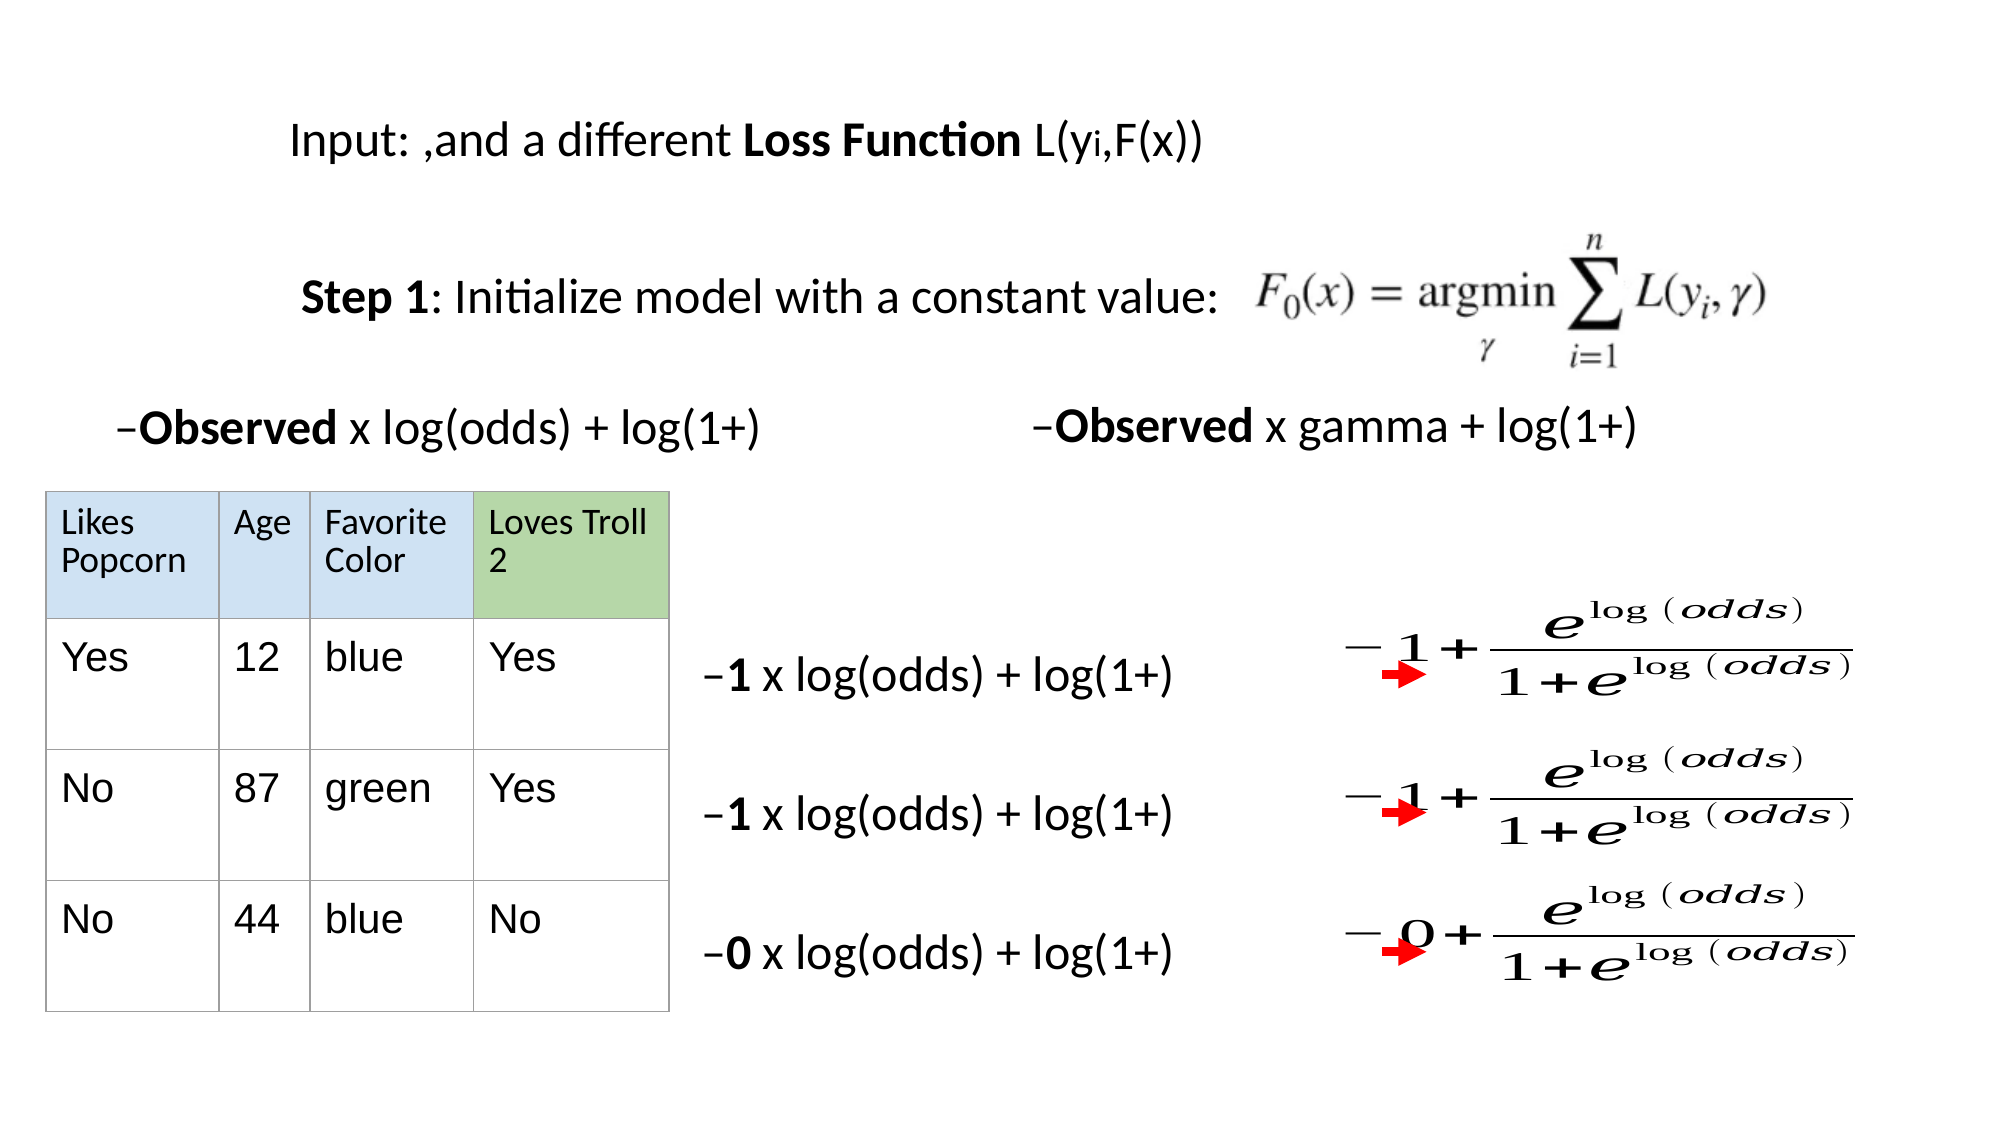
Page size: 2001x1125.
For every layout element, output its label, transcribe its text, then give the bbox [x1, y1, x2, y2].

table_cell Yes [474, 750, 668, 880]
table_cell Yes [47, 619, 218, 749]
table_cell 44 [220, 881, 309, 1011]
table_cell No [474, 881, 668, 1011]
table_cell 87 [220, 750, 309, 880]
table_header Loves Troll 2 [474, 492, 668, 618]
table_cell Yes [474, 619, 668, 749]
table_cell 12 [220, 619, 309, 749]
table_cell No [47, 881, 218, 1011]
picture [1249, 219, 1790, 388]
text_box Step 1: Initialize model with a constant value: [286, 256, 1244, 331]
table_cell blue [311, 619, 473, 749]
table_cell No [47, 750, 218, 880]
table_cell blue [311, 881, 473, 1011]
table_cell green [311, 750, 473, 880]
table_header Likes Popcorn [47, 492, 218, 618]
table_header Favorite Color [311, 492, 473, 618]
table_header Age [220, 492, 309, 618]
